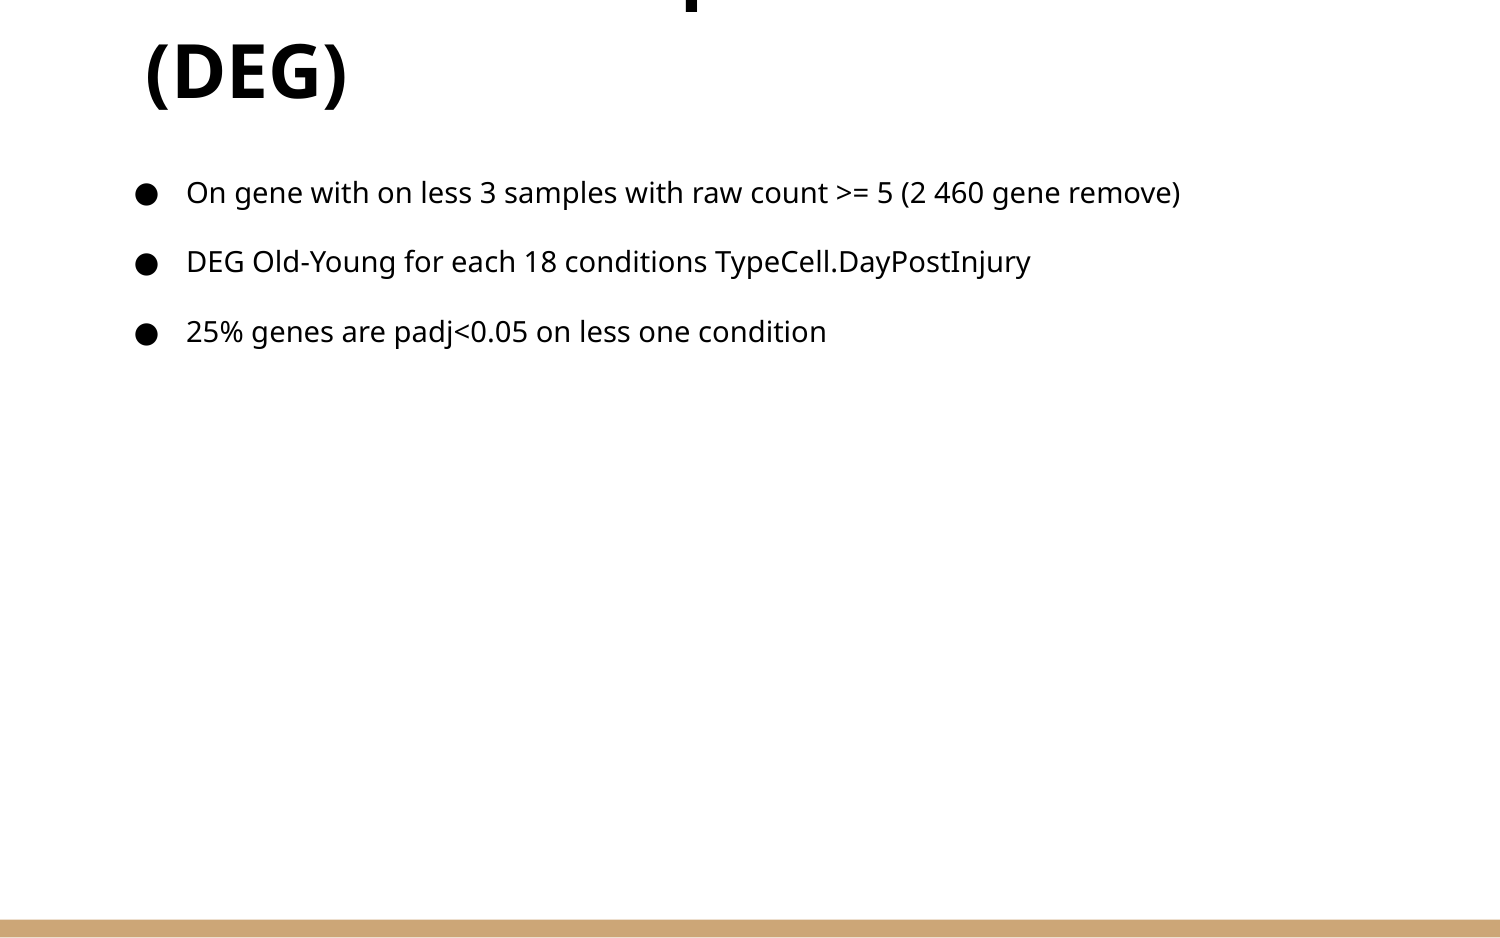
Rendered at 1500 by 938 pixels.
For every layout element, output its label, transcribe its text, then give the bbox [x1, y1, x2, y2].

text_box On gene with on less 3 samples with raw count >= 5 (2 460 gene remove) DEG Old-Young for each 18 conditions TypeCell.DayPostInjury 25% genes are padj<0.05 on less one condition [96, 158, 1422, 364]
title Differential Expressed Genes (DEG) [55, 0, 1422, 129]
